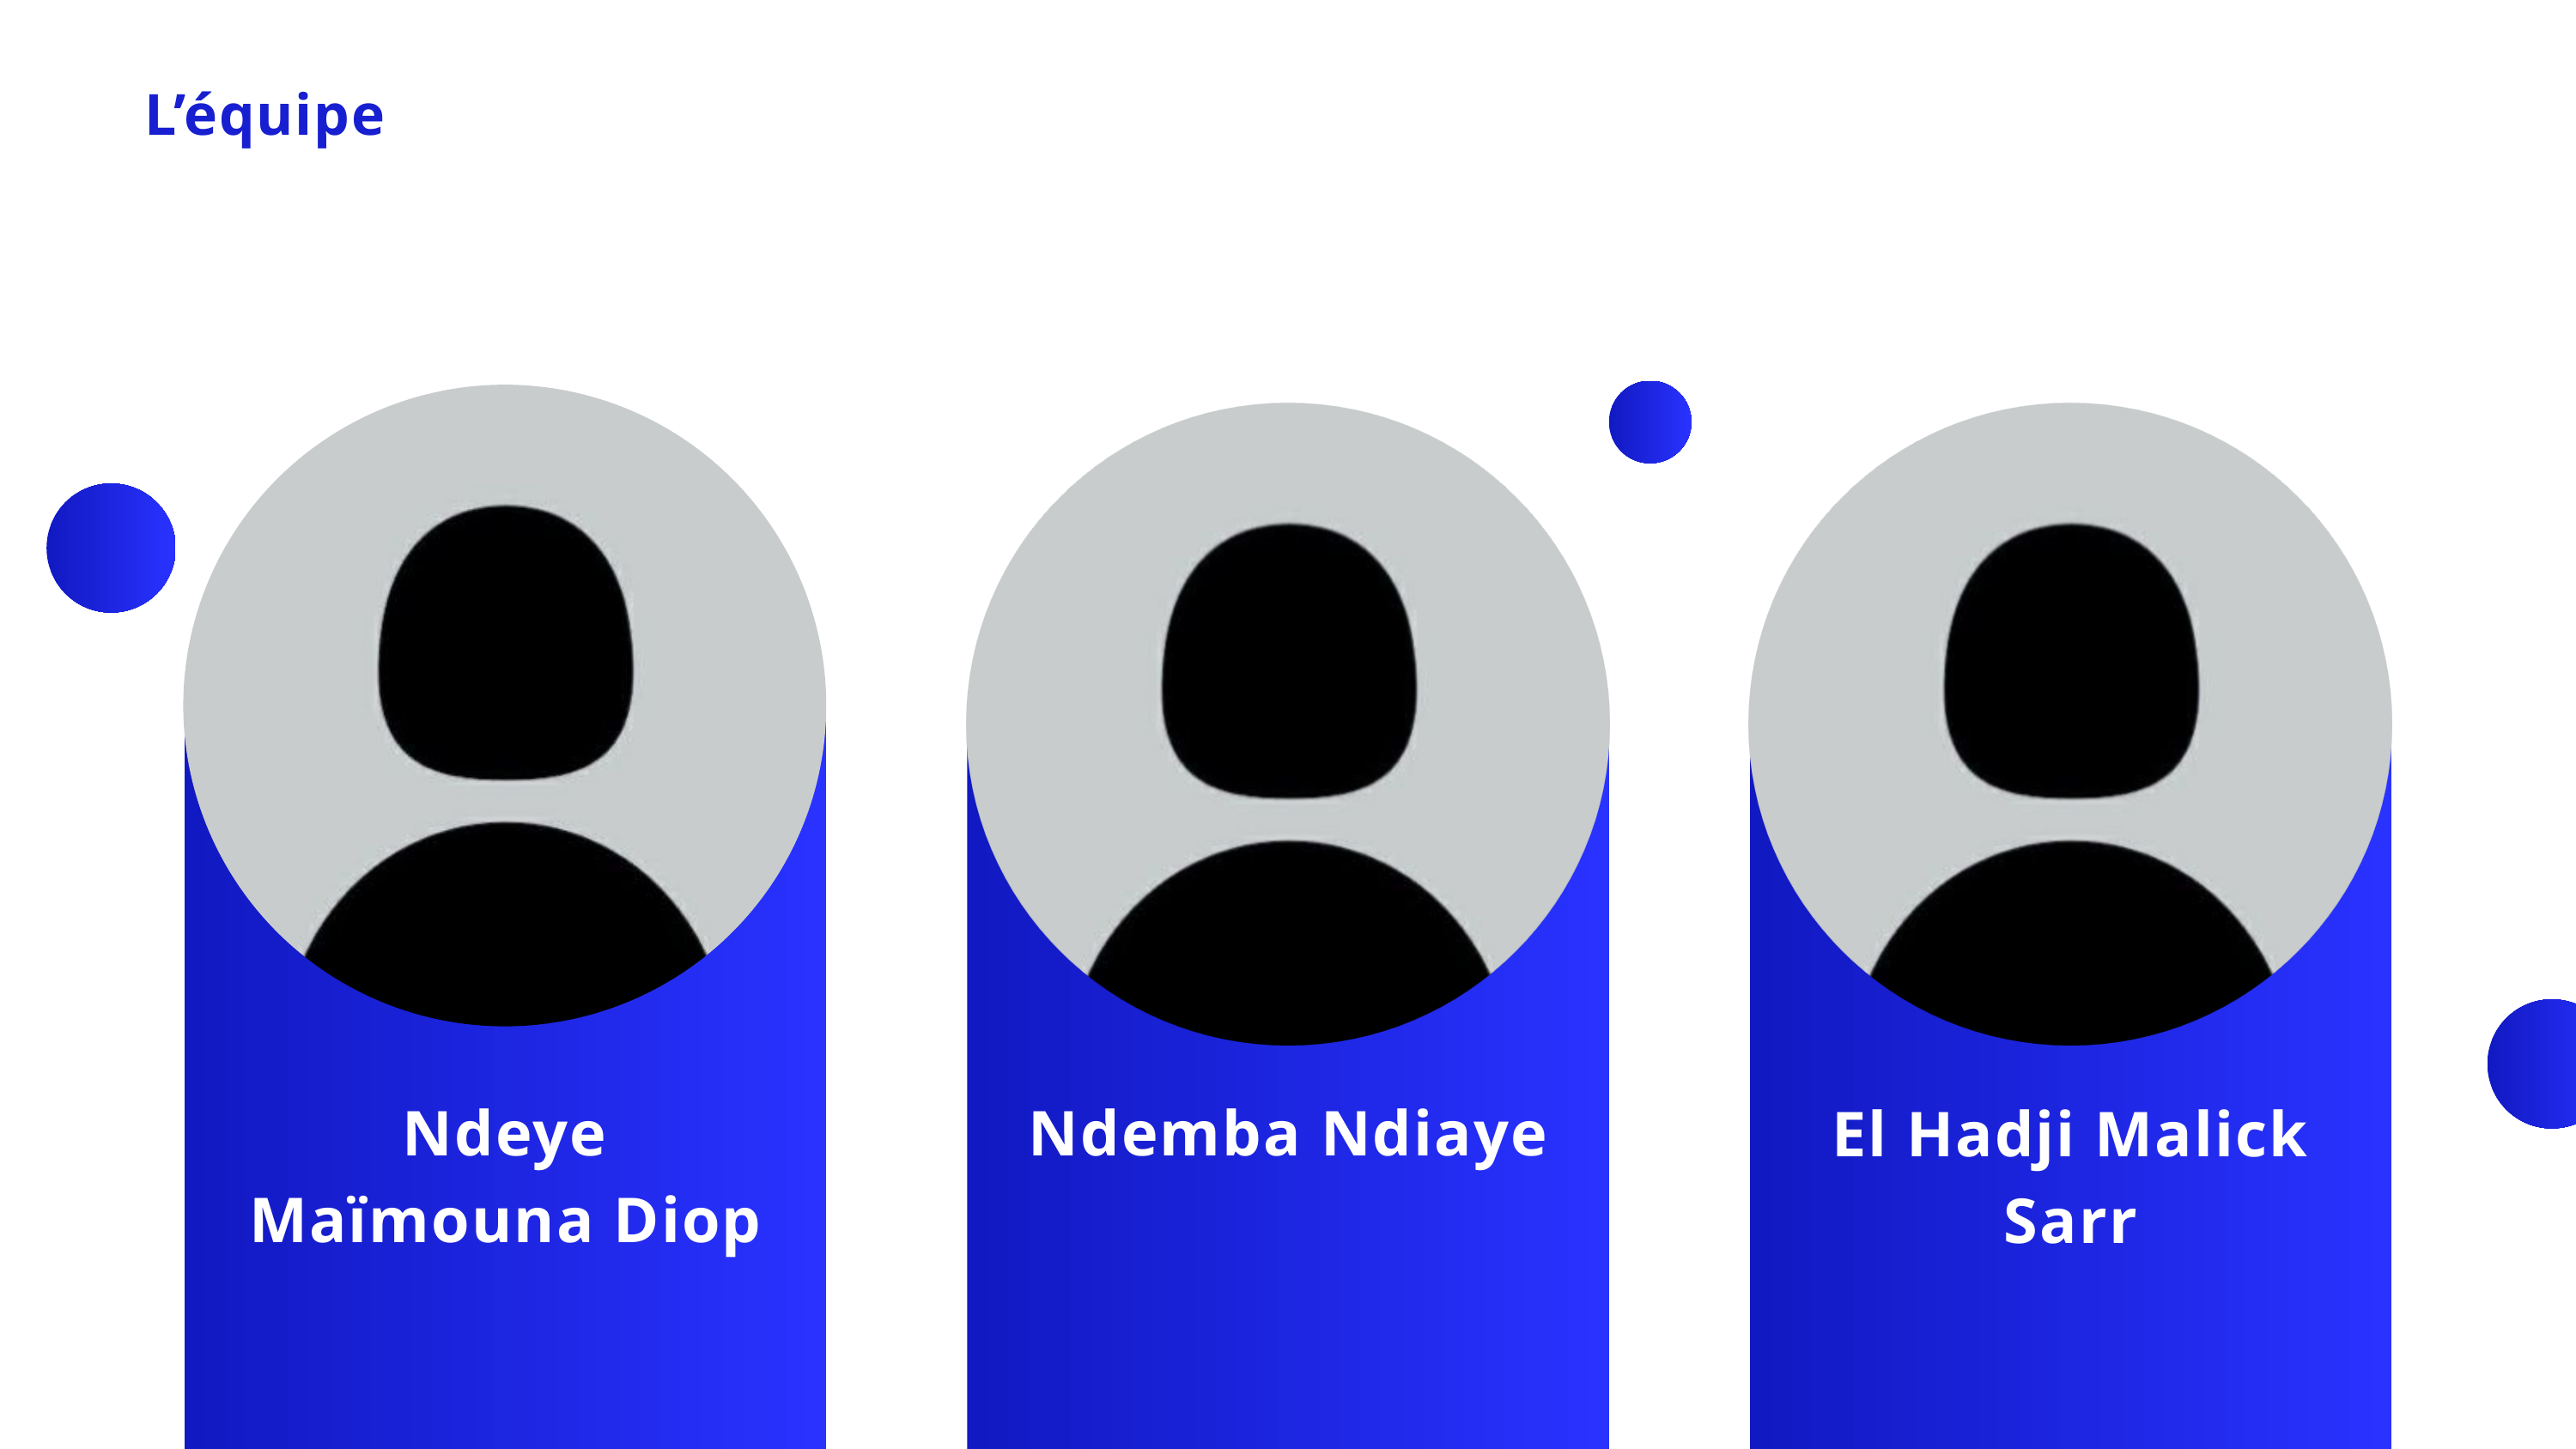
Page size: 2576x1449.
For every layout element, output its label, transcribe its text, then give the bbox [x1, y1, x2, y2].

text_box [1749, 1051, 2392, 1449]
picture [966, 403, 1610, 1046]
text_box L’équipe [144, 67, 690, 148]
picture [1747, 403, 2392, 1046]
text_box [184, 1034, 827, 1449]
picture [183, 384, 827, 1027]
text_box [2487, 998, 2576, 1129]
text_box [967, 1052, 1610, 1449]
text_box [46, 483, 176, 613]
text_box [1608, 380, 1692, 464]
